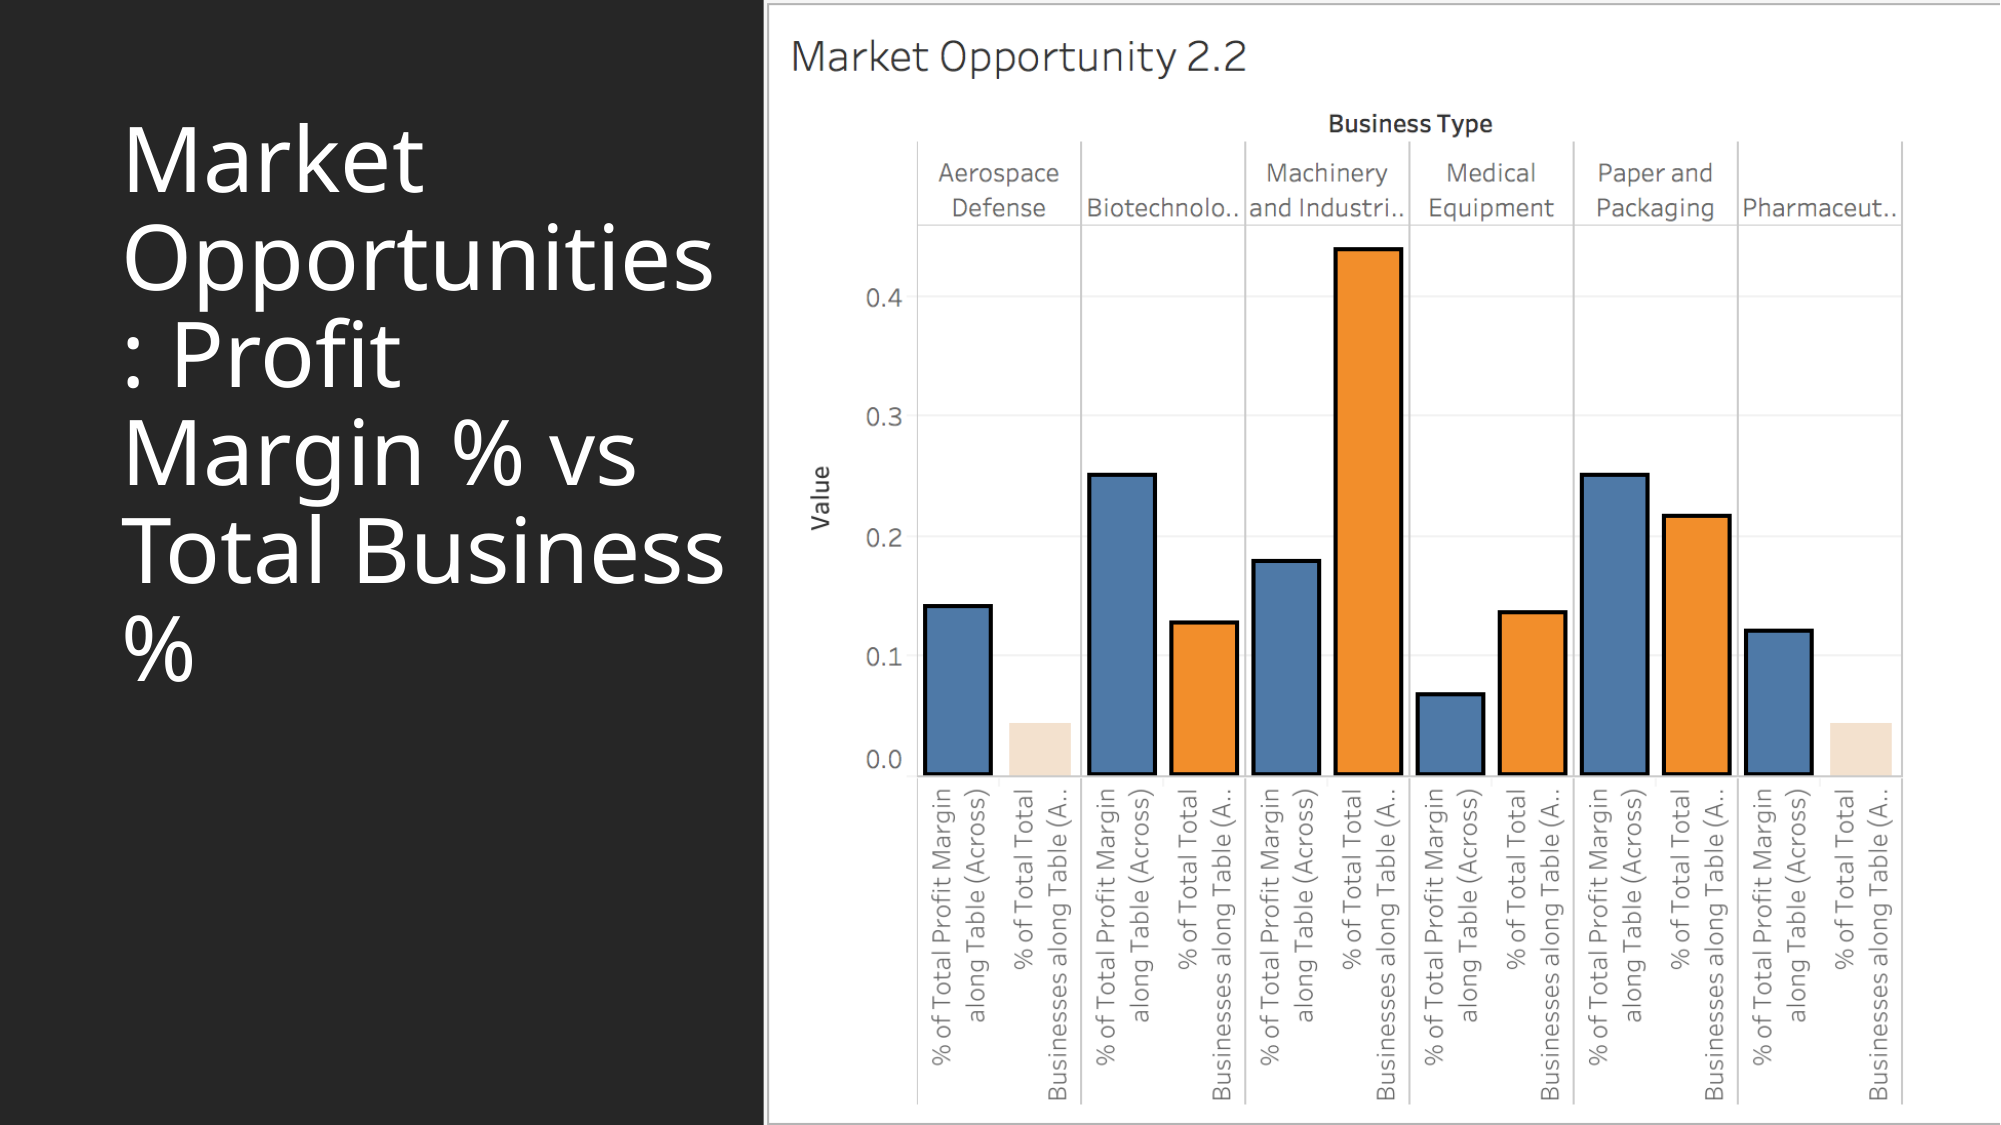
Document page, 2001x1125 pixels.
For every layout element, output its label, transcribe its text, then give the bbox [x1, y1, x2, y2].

title Market Opportunities: Profit Margin % vs Total Business % [106, 104, 746, 709]
text_box [0, 0, 763, 1125]
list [763, 0, 2000, 1125]
